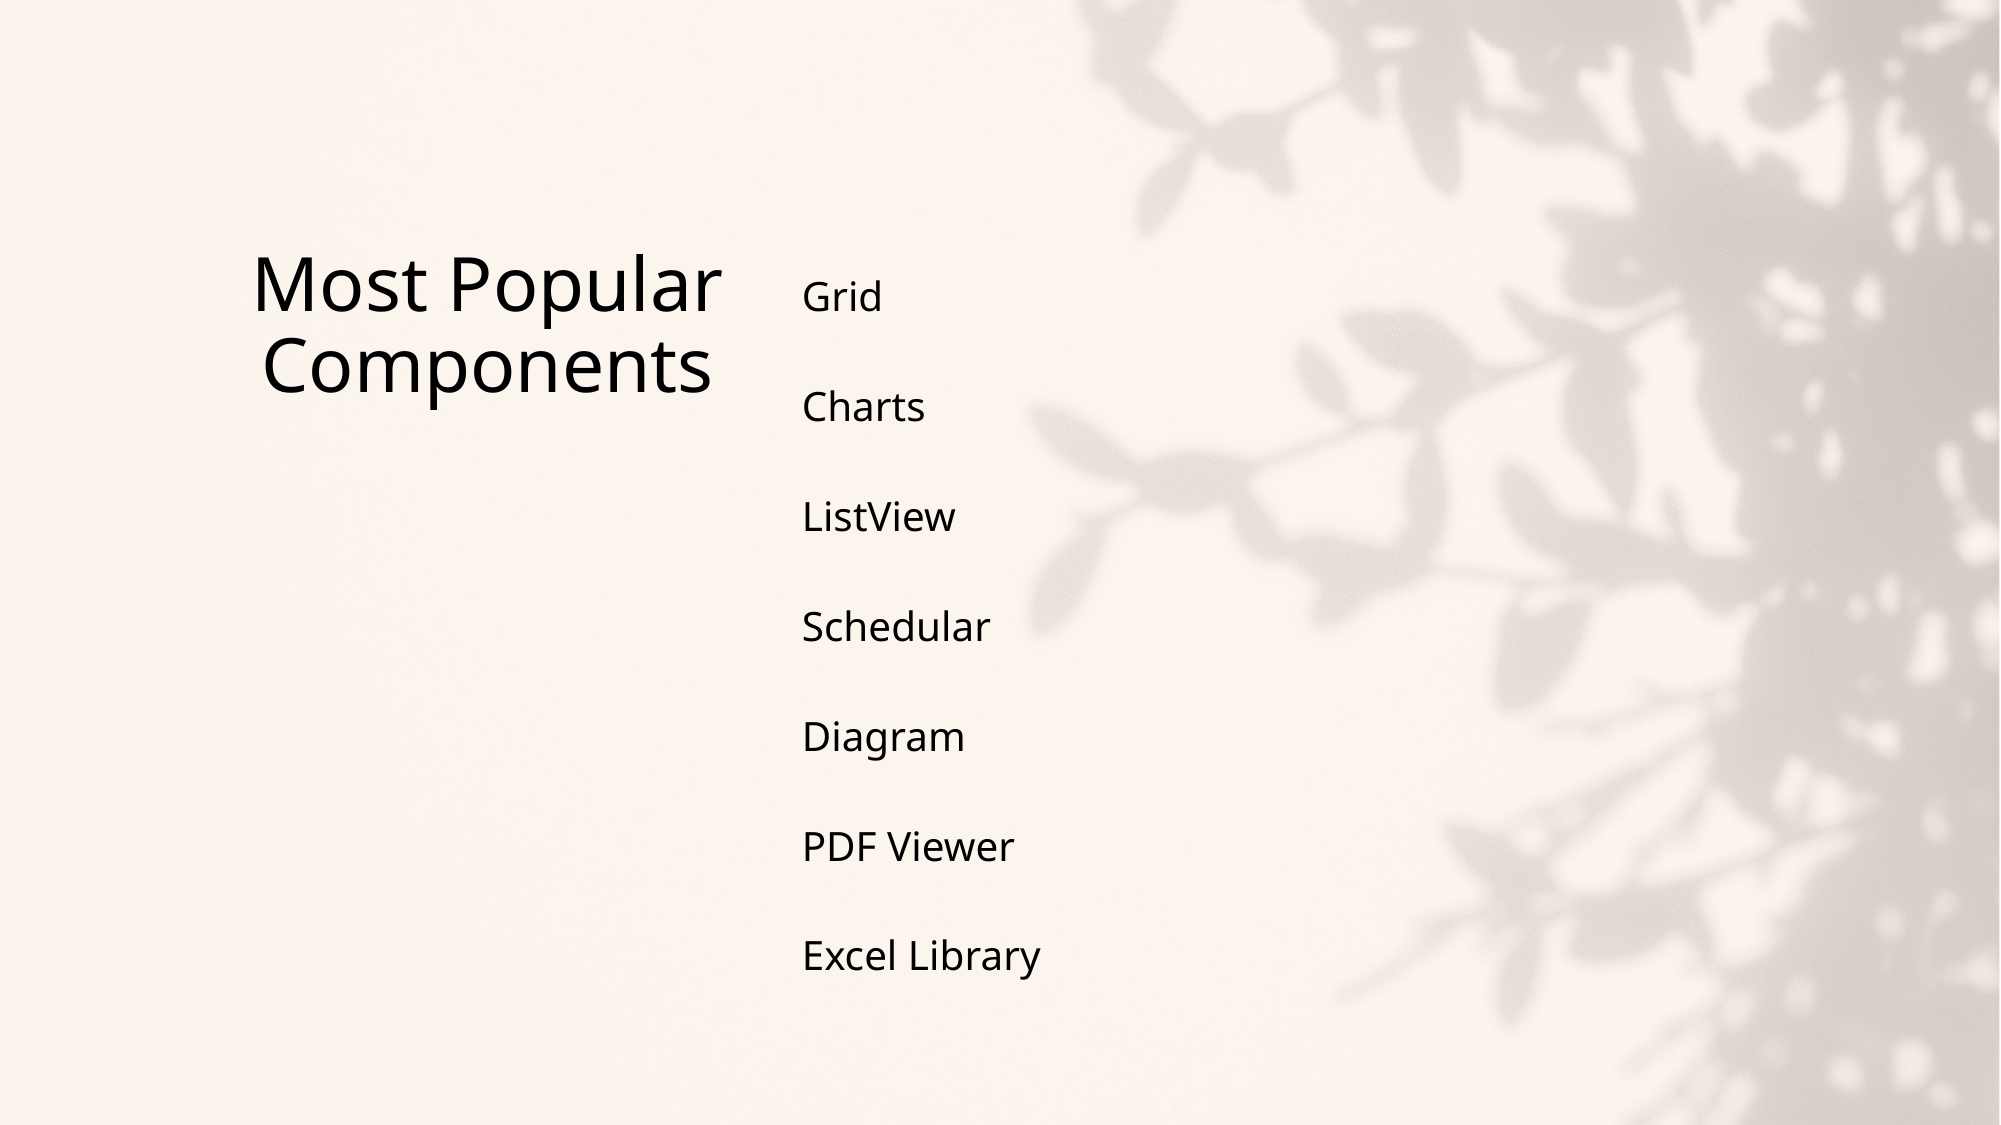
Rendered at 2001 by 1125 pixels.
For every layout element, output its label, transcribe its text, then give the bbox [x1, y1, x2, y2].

title Most Popular Components [225, 239, 751, 991]
list Grid Charts ListView Schedular Diagram PDF Viewer Excel Library [786, 239, 1605, 991]
picture [0, 0, 2000, 1125]
